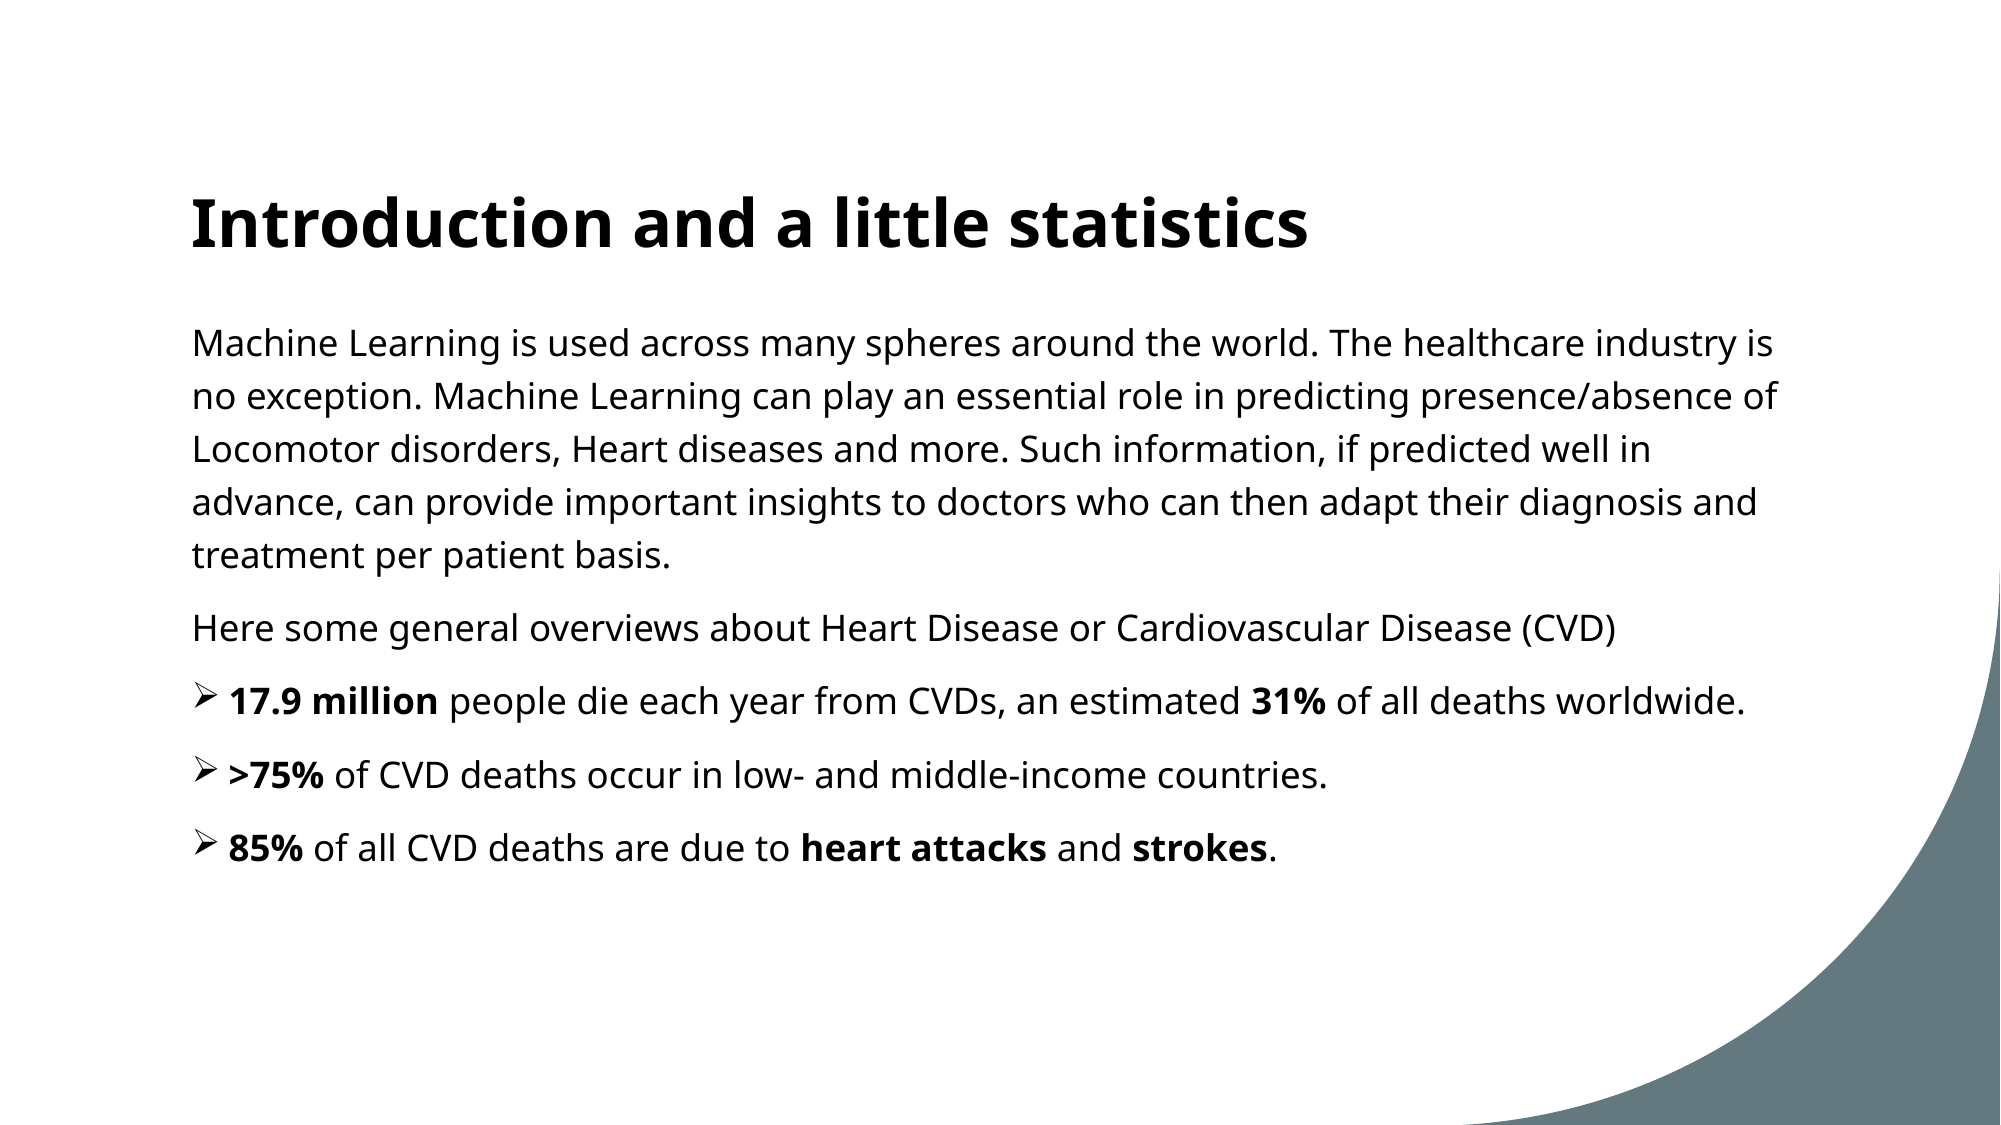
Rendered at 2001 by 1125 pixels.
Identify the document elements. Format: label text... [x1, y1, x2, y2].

title Introduction and a little statistics [176, 118, 1809, 268]
list Machine Learning is used across many spheres around the world. The healthcare industry is no exception. Machine Learning can play an essential role in predicting presence/absence of Locomotor disorders, Heart diseases and more. Such information, if predicted well in advance, can provide important insights to doctors who can then adapt their diagnosis and treatment per patient basis. Here some general overviews about Heart Disease or Cardiovascular Disease (CVD) 17.9 million people die each year from CVDs, an estimated 31% of all deaths worldwide. >75% of CVD deaths occur in low- and middle-income countries. 85% of all CVD deaths are due to heart attacks and strokes. [176, 303, 1809, 881]
